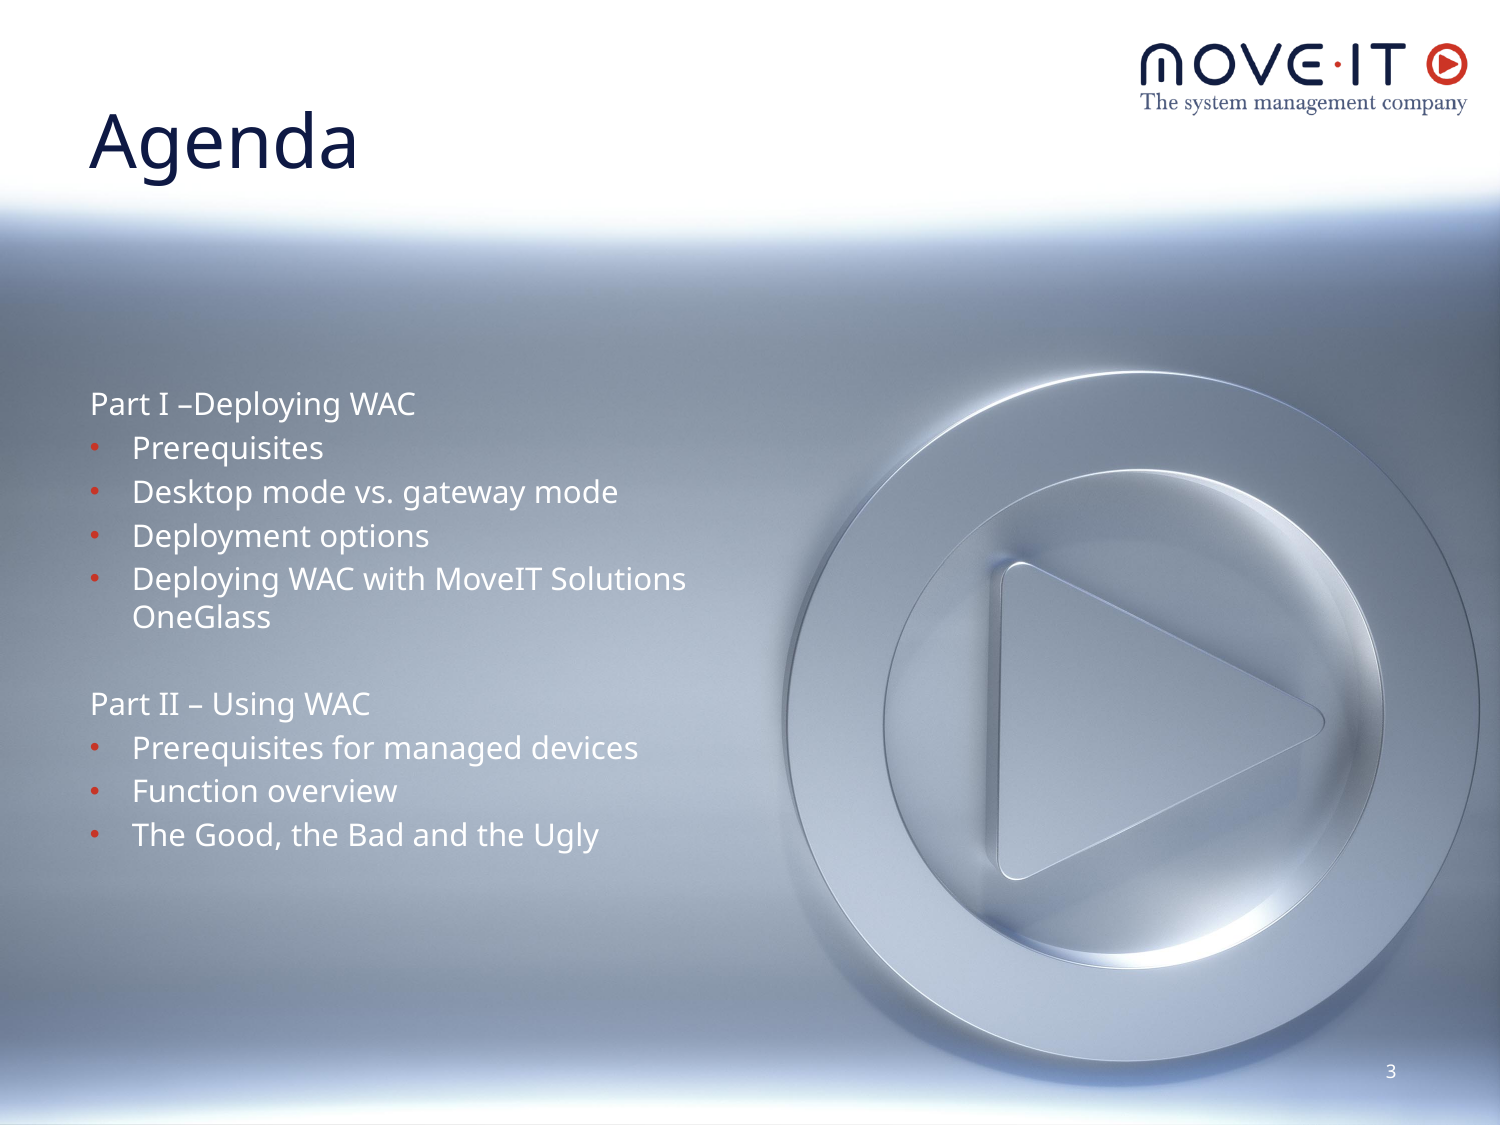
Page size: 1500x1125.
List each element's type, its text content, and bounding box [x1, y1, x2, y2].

text_box <number> [1074, 1042, 1412, 1103]
text_box Part I –Deploying WAC Prerequisites Desktop mode vs. gateway mode Deployment options Deploying WAC with MoveIT Solutions OneGlass Part II – Using WAC Prerequisites for managed devices Function overview The Good, the Bad and the Ugly [75, 361, 795, 876]
text_box Agenda [74, 45, 1105, 233]
picture [0, 0, 1500, 1125]
